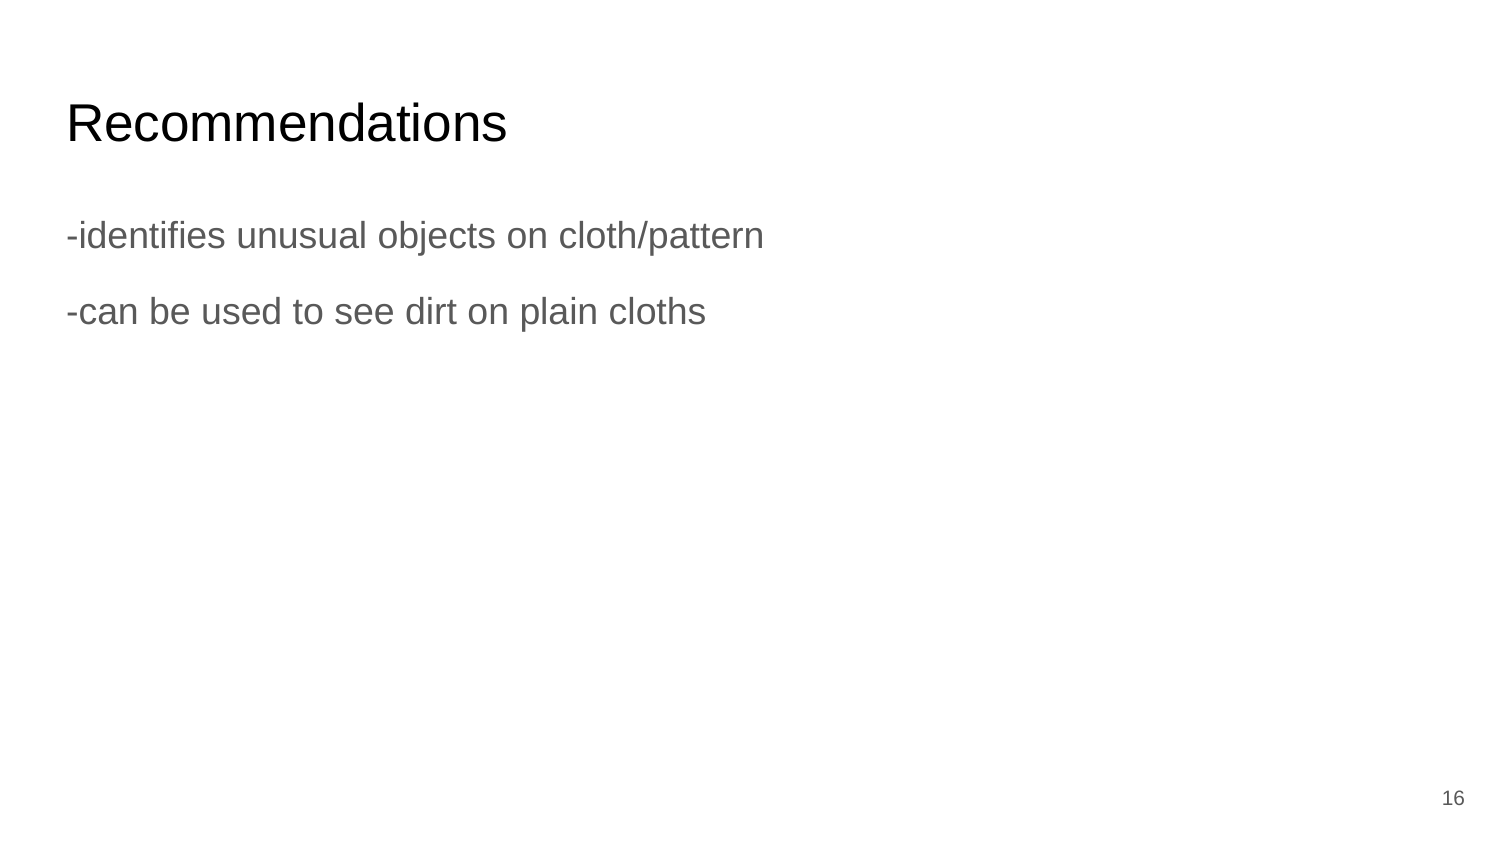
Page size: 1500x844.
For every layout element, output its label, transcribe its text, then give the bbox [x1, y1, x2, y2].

list -identifies unusual objects on cloth/pattern -can be used to see dirt on plain cloths [51, 189, 1449, 750]
title Recommendations [51, 72, 1449, 167]
slide_number ‹#› [1389, 764, 1480, 830]
